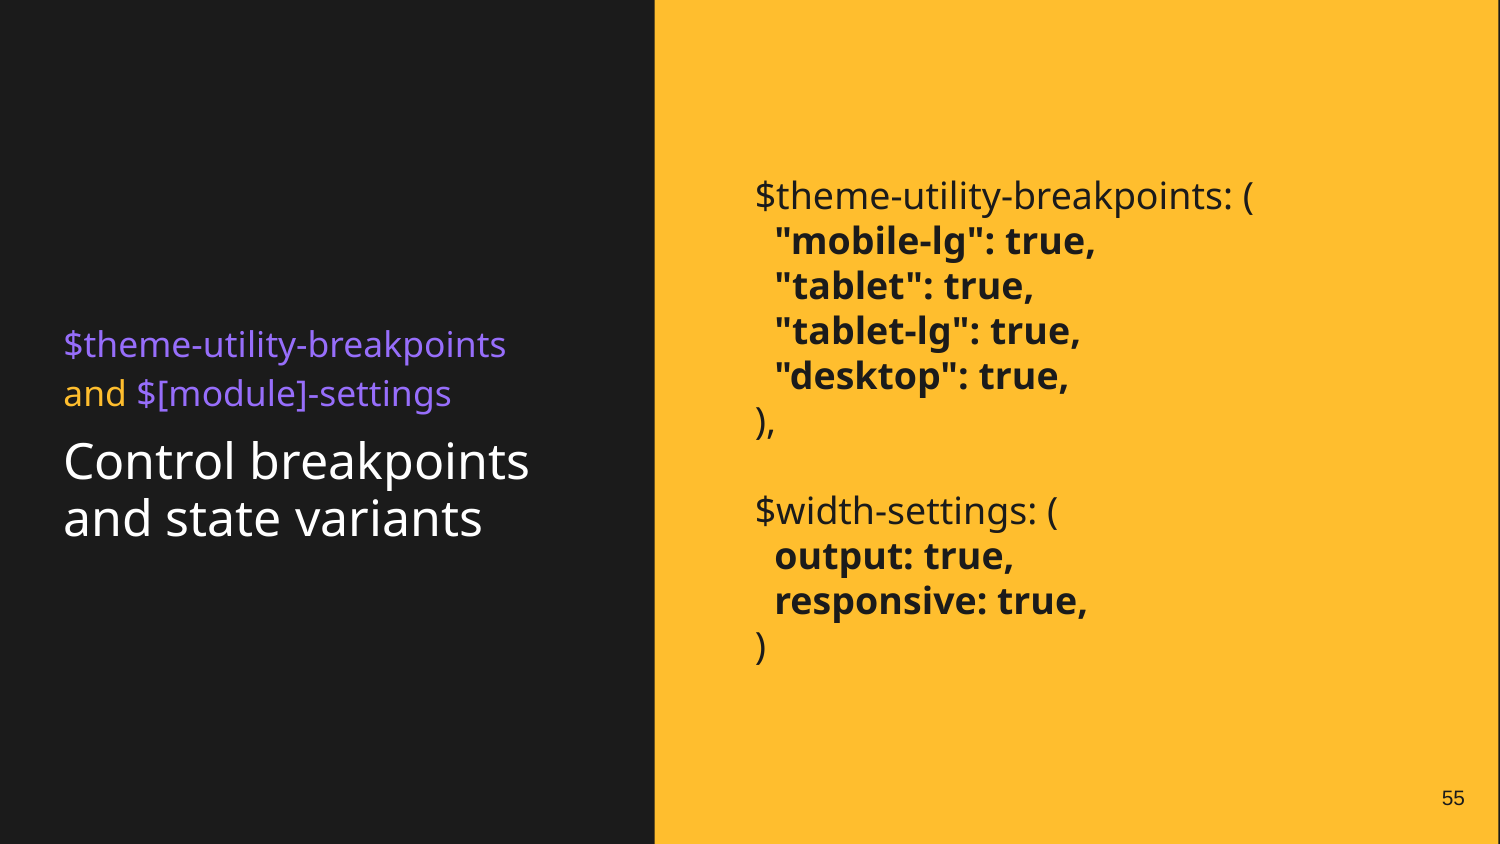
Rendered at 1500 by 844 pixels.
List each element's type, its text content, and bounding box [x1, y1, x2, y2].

slide_number 55 [1389, 764, 1480, 830]
list Control breakpoints and state variants [48, 418, 615, 776]
list $theme-utility-breakpoints: ( "mobile-lg": true, "tablet": true, "tablet-lg": true, "desktop": true, ), $width-settings: ( output: true, responsive: true, ) [739, 64, 1474, 776]
title $theme-utility-breakpoints and $[module]-settings [48, 110, 684, 429]
